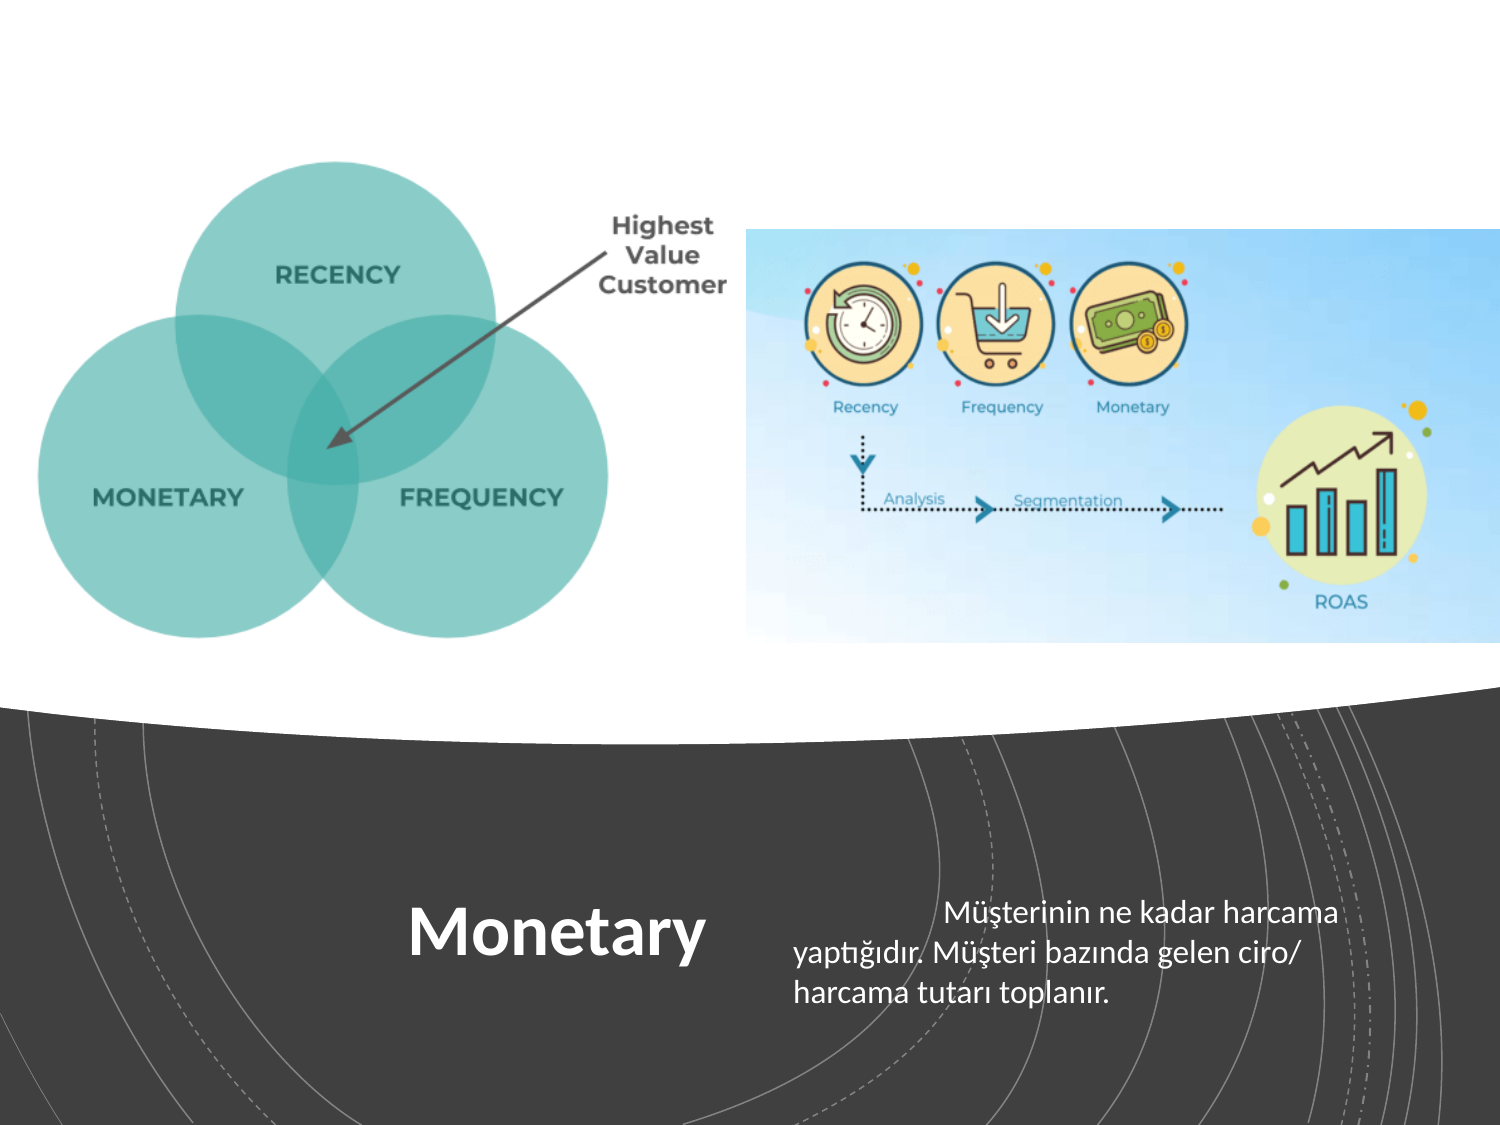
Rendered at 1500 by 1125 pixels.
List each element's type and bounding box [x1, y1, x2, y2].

text_box [0, 0, 1500, 1125]
picture [7, 132, 739, 659]
picture [746, 228, 1500, 643]
